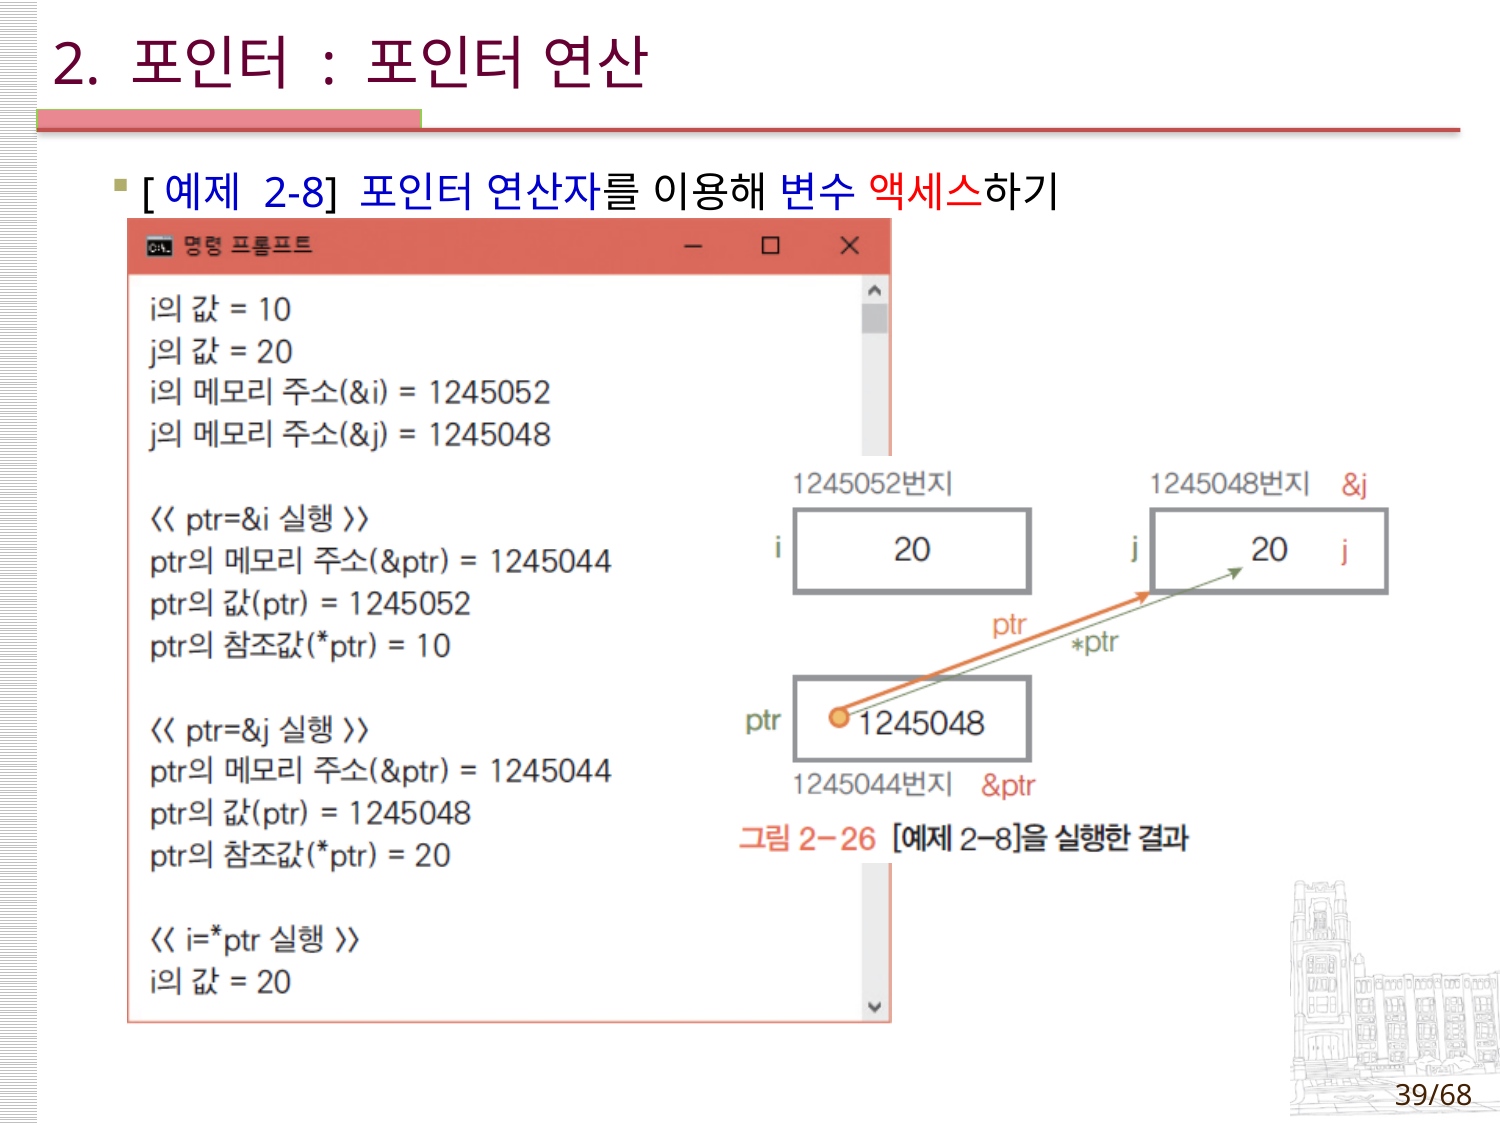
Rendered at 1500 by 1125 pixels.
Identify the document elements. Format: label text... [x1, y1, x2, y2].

picture [127, 218, 1411, 1025]
picture [1461, 1086, 1467, 1093]
picture [1290, 874, 1500, 1125]
list [예제 2-8] 포인터 연산자를 이용해 변수 액세스하기 [37, 152, 1463, 1091]
picture [1443, 1094, 1452, 1103]
picture [1459, 1095, 1468, 1103]
title 2. 포인터 : 포인터 연산 [37, 13, 1278, 109]
